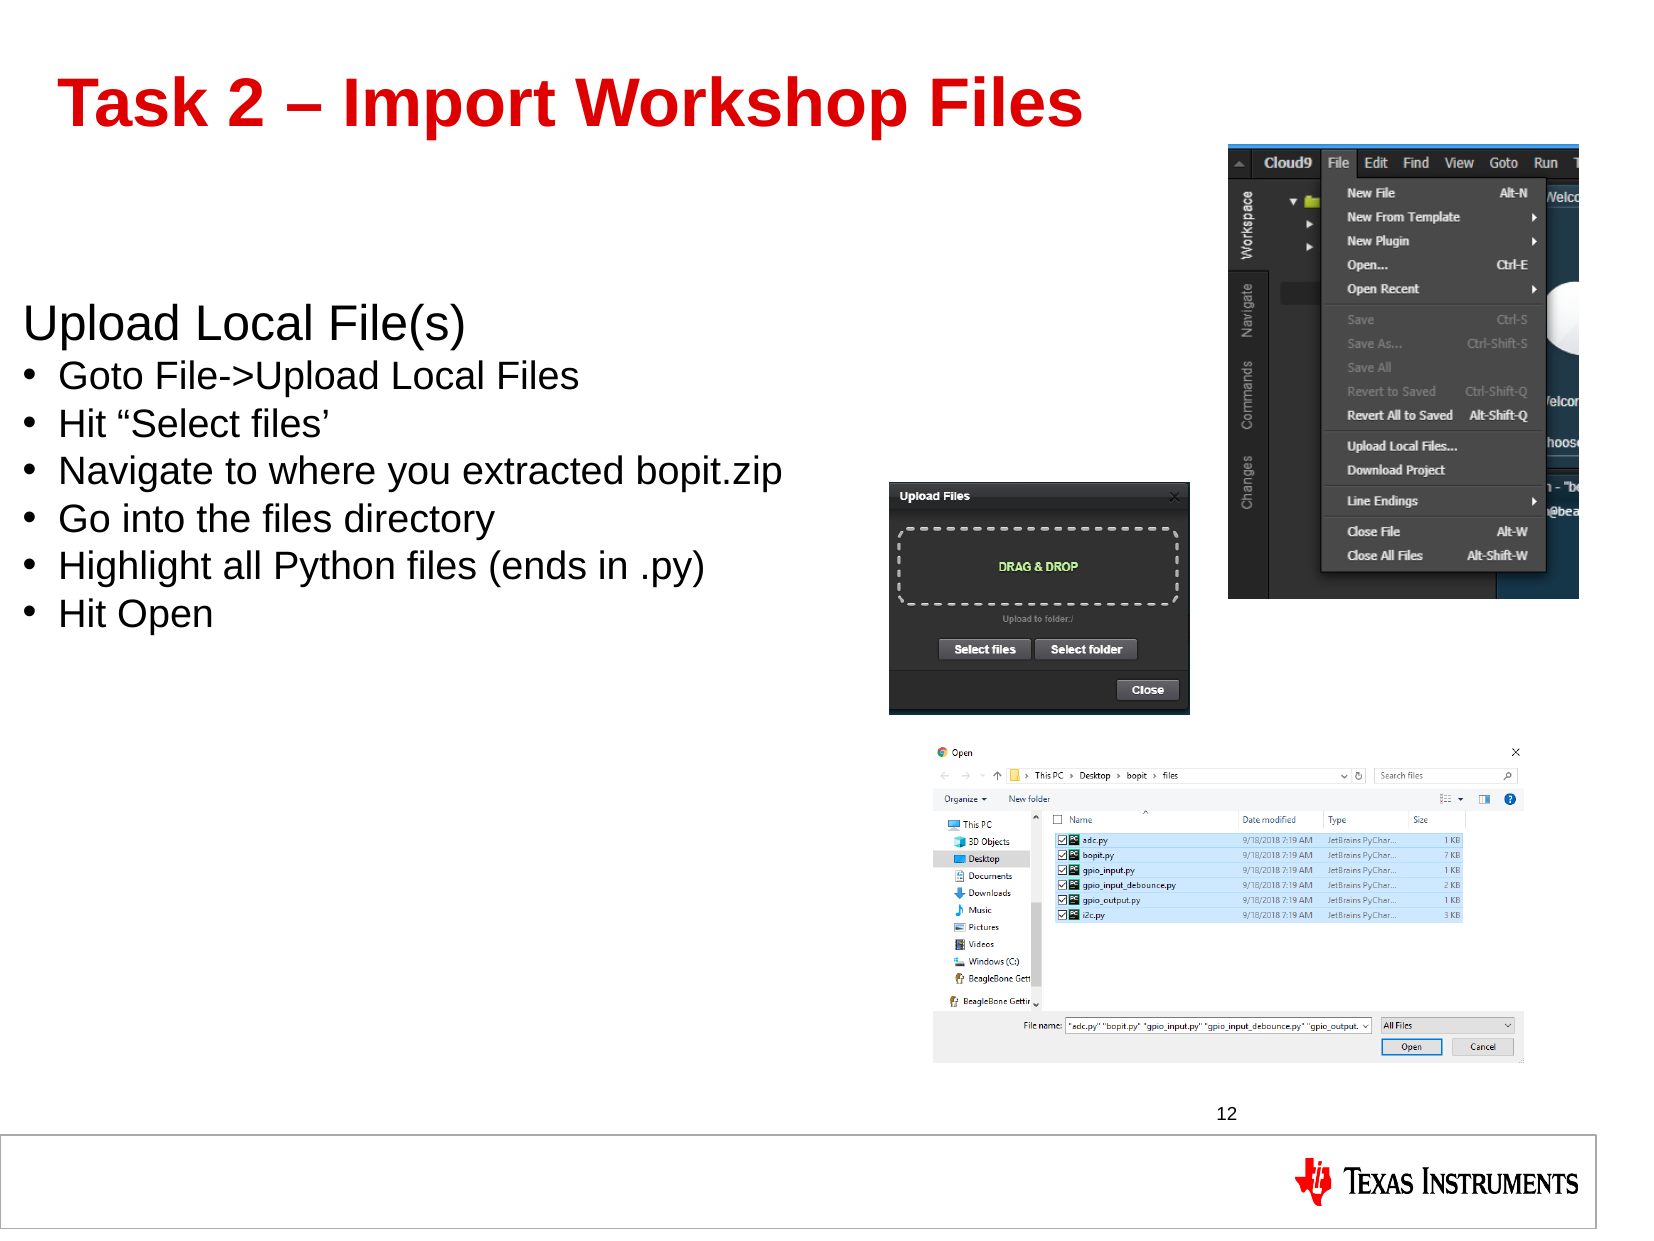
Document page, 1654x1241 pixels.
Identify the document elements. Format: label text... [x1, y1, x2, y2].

text_box Task 2 – Import Workshop Files [41, 25, 1572, 173]
picture [888, 481, 1190, 715]
picture [933, 744, 1524, 1064]
picture [1228, 144, 1579, 599]
text_box Upload Local File(s) Goto File->Upload Local Files Hit “Select files’ Navigate to where you extracted bopit.zip Go into the files directory Highlight all Python files (ends in .py) Hit Open [22, 290, 865, 1010]
picture [1295, 1158, 1578, 1206]
text_box <number> [1201, 1093, 1587, 1132]
